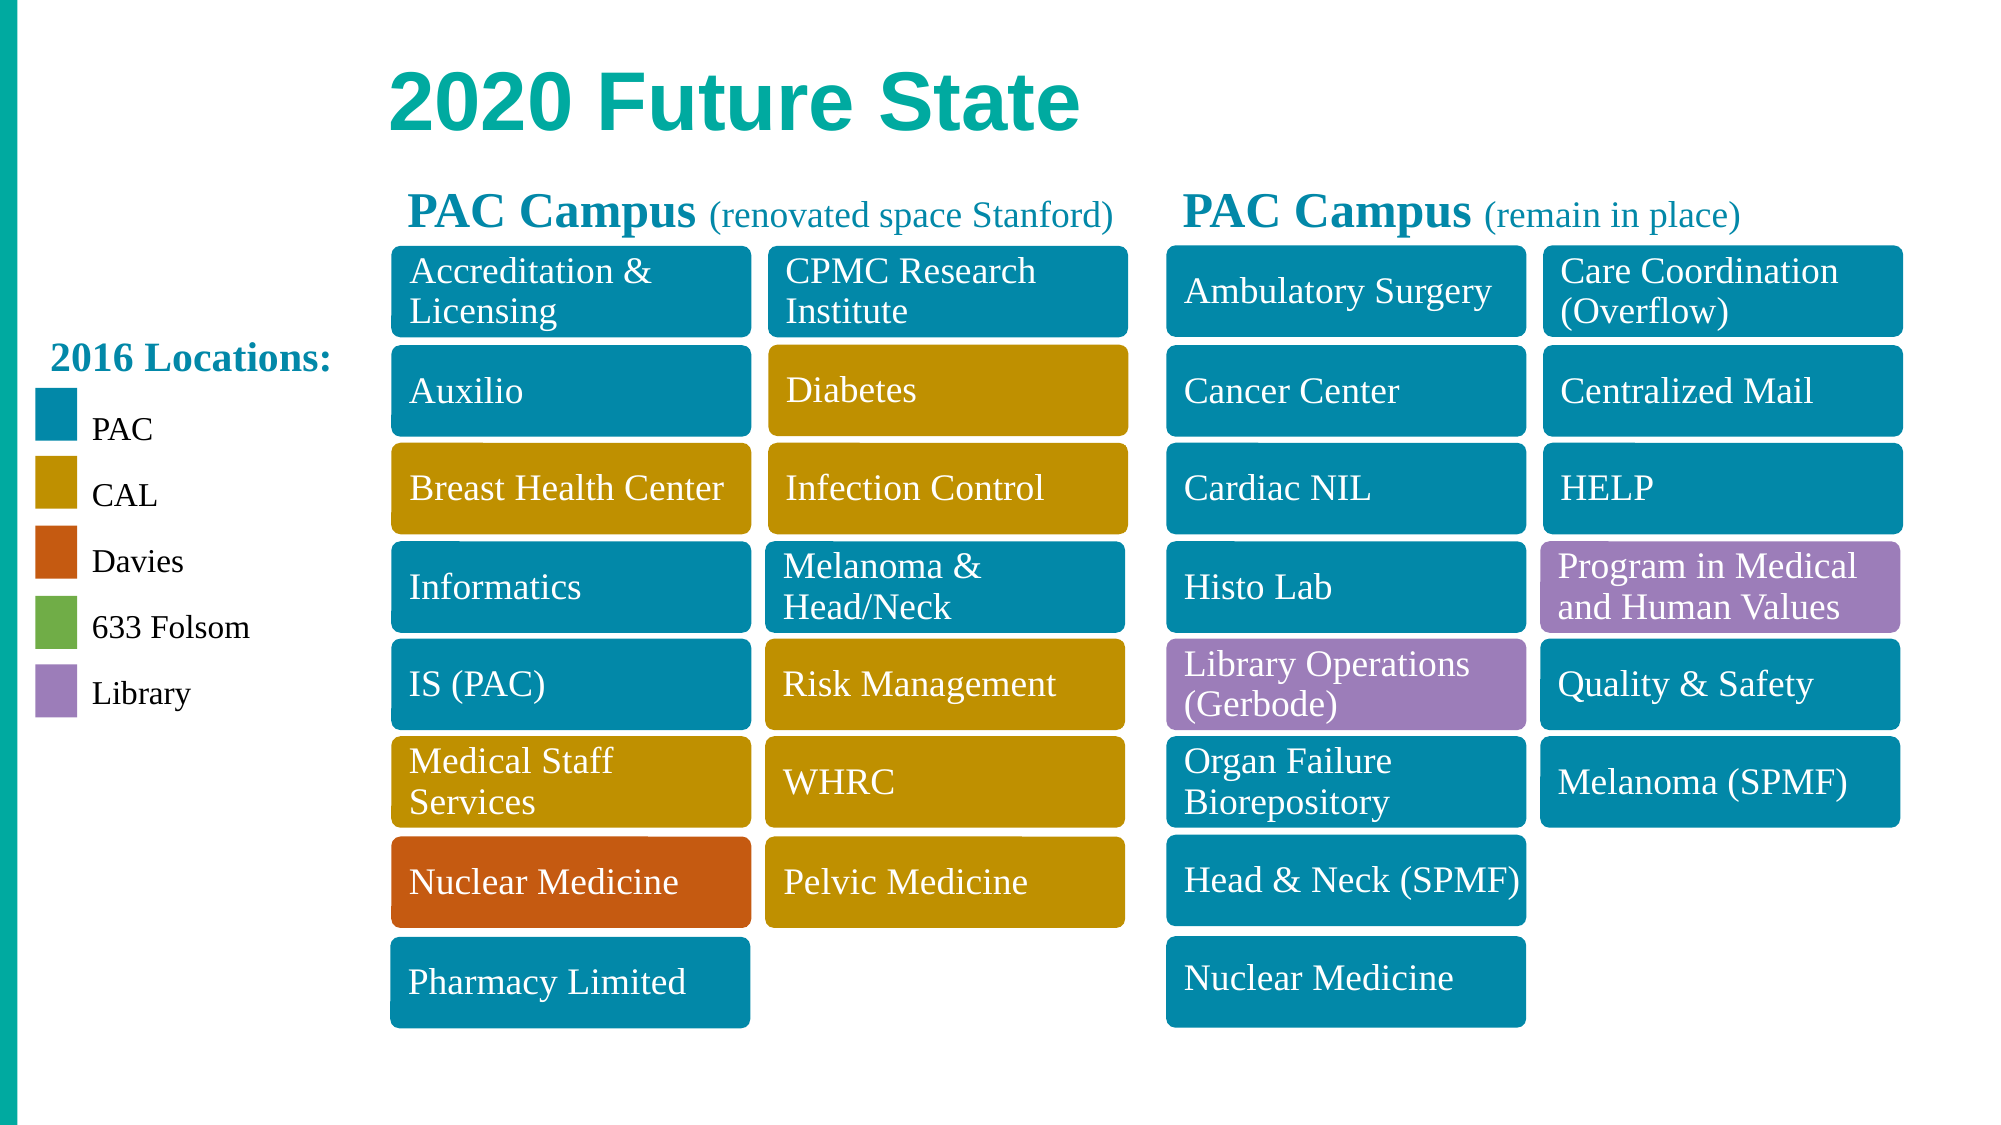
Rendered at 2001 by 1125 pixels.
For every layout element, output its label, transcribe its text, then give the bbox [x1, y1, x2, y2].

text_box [768, 344, 1129, 437]
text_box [768, 245, 1129, 338]
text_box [1543, 245, 1904, 337]
text_box [35, 595, 77, 649]
text_box PAC CAL Davies 633 Folsom Library [77, 374, 307, 719]
text_box 2016 Locations: [35, 321, 354, 387]
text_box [391, 541, 752, 633]
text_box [1166, 934, 1527, 1028]
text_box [1540, 541, 1901, 633]
text_box [35, 664, 77, 718]
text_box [391, 442, 752, 535]
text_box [1166, 834, 1527, 927]
text_box PAC Campus (remain in place) [1167, 169, 1778, 245]
text_box [35, 455, 77, 509]
text_box [35, 525, 78, 579]
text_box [1543, 345, 1904, 437]
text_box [765, 541, 1126, 633]
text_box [391, 245, 752, 338]
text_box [765, 736, 1126, 828]
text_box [391, 736, 752, 828]
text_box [765, 836, 1126, 928]
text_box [391, 638, 752, 731]
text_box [1166, 245, 1527, 337]
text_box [768, 442, 1129, 535]
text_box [765, 638, 1126, 731]
title 2020 Future State [373, 18, 1776, 157]
text_box [35, 387, 77, 441]
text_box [1166, 541, 1527, 633]
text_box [390, 936, 751, 1029]
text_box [1166, 638, 1527, 731]
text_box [1540, 736, 1901, 828]
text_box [1543, 442, 1904, 535]
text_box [1166, 345, 1527, 437]
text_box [391, 345, 752, 437]
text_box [1166, 736, 1527, 828]
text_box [391, 836, 752, 928]
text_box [1540, 638, 1901, 731]
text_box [1166, 442, 1527, 535]
text_box PAC Campus (renovated space Stanford) [392, 169, 1143, 245]
